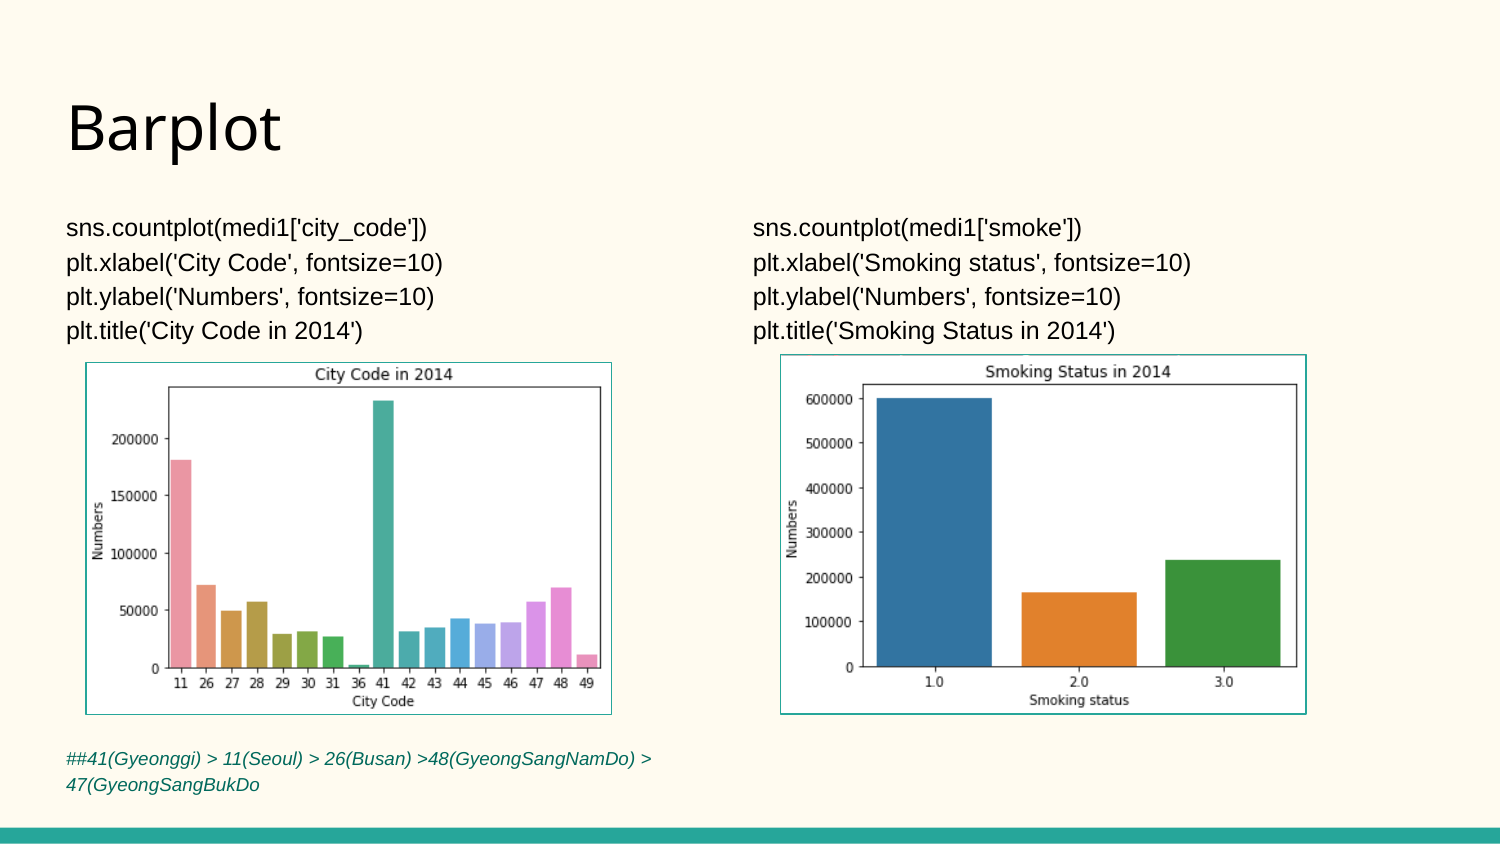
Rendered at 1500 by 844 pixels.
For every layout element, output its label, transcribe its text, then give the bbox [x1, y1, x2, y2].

list sns.countplot(medi1['smoke']) plt.xlabel('Smoking status', fontsize=10) plt.ylabel('Numbers', fontsize=10) plt.title('Smoking Status in 2014') [737, 192, 1403, 750]
title Barplot [51, 72, 1449, 174]
list sns.countplot(medi1['city_code']) plt.xlabel('City Code', fontsize=10) plt.ylabel('Numbers', fontsize=10) plt.title('City Code in 2014') ##41(Gyeonggi) > 11(Seoul) > 26(Busan) >48(GyeongSangNamDo) > 47(GyeongSangBukDo [51, 192, 717, 750]
picture [781, 355, 1306, 714]
picture [86, 363, 612, 715]
